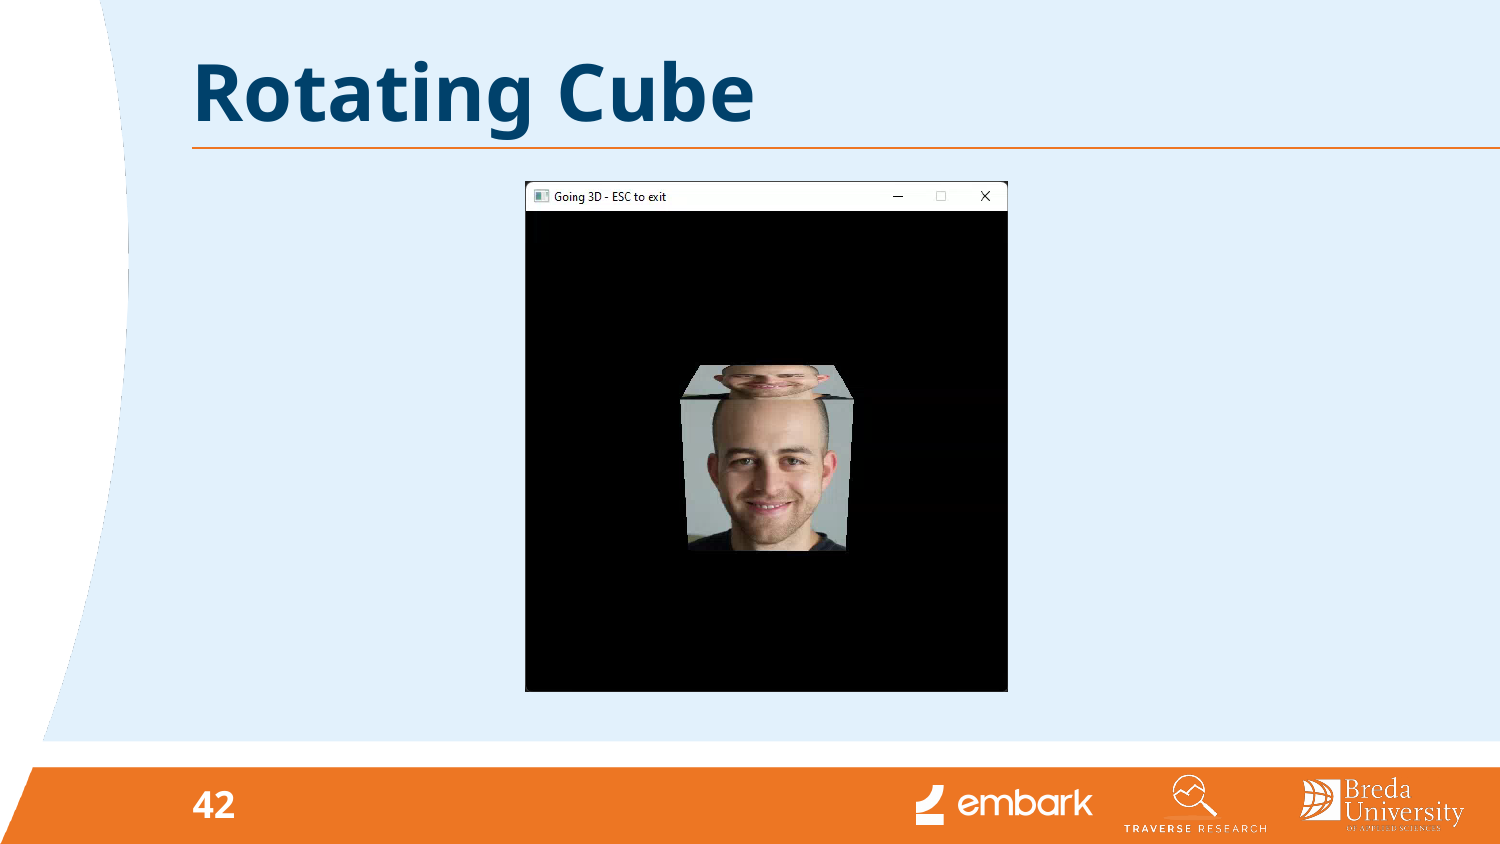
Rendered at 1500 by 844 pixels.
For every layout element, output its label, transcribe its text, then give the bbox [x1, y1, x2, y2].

picture [0, 0, 1500, 844]
title Rotating Cube [191, 3, 1341, 138]
slide_number 42 [177, 773, 351, 819]
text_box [524, 180, 1008, 693]
